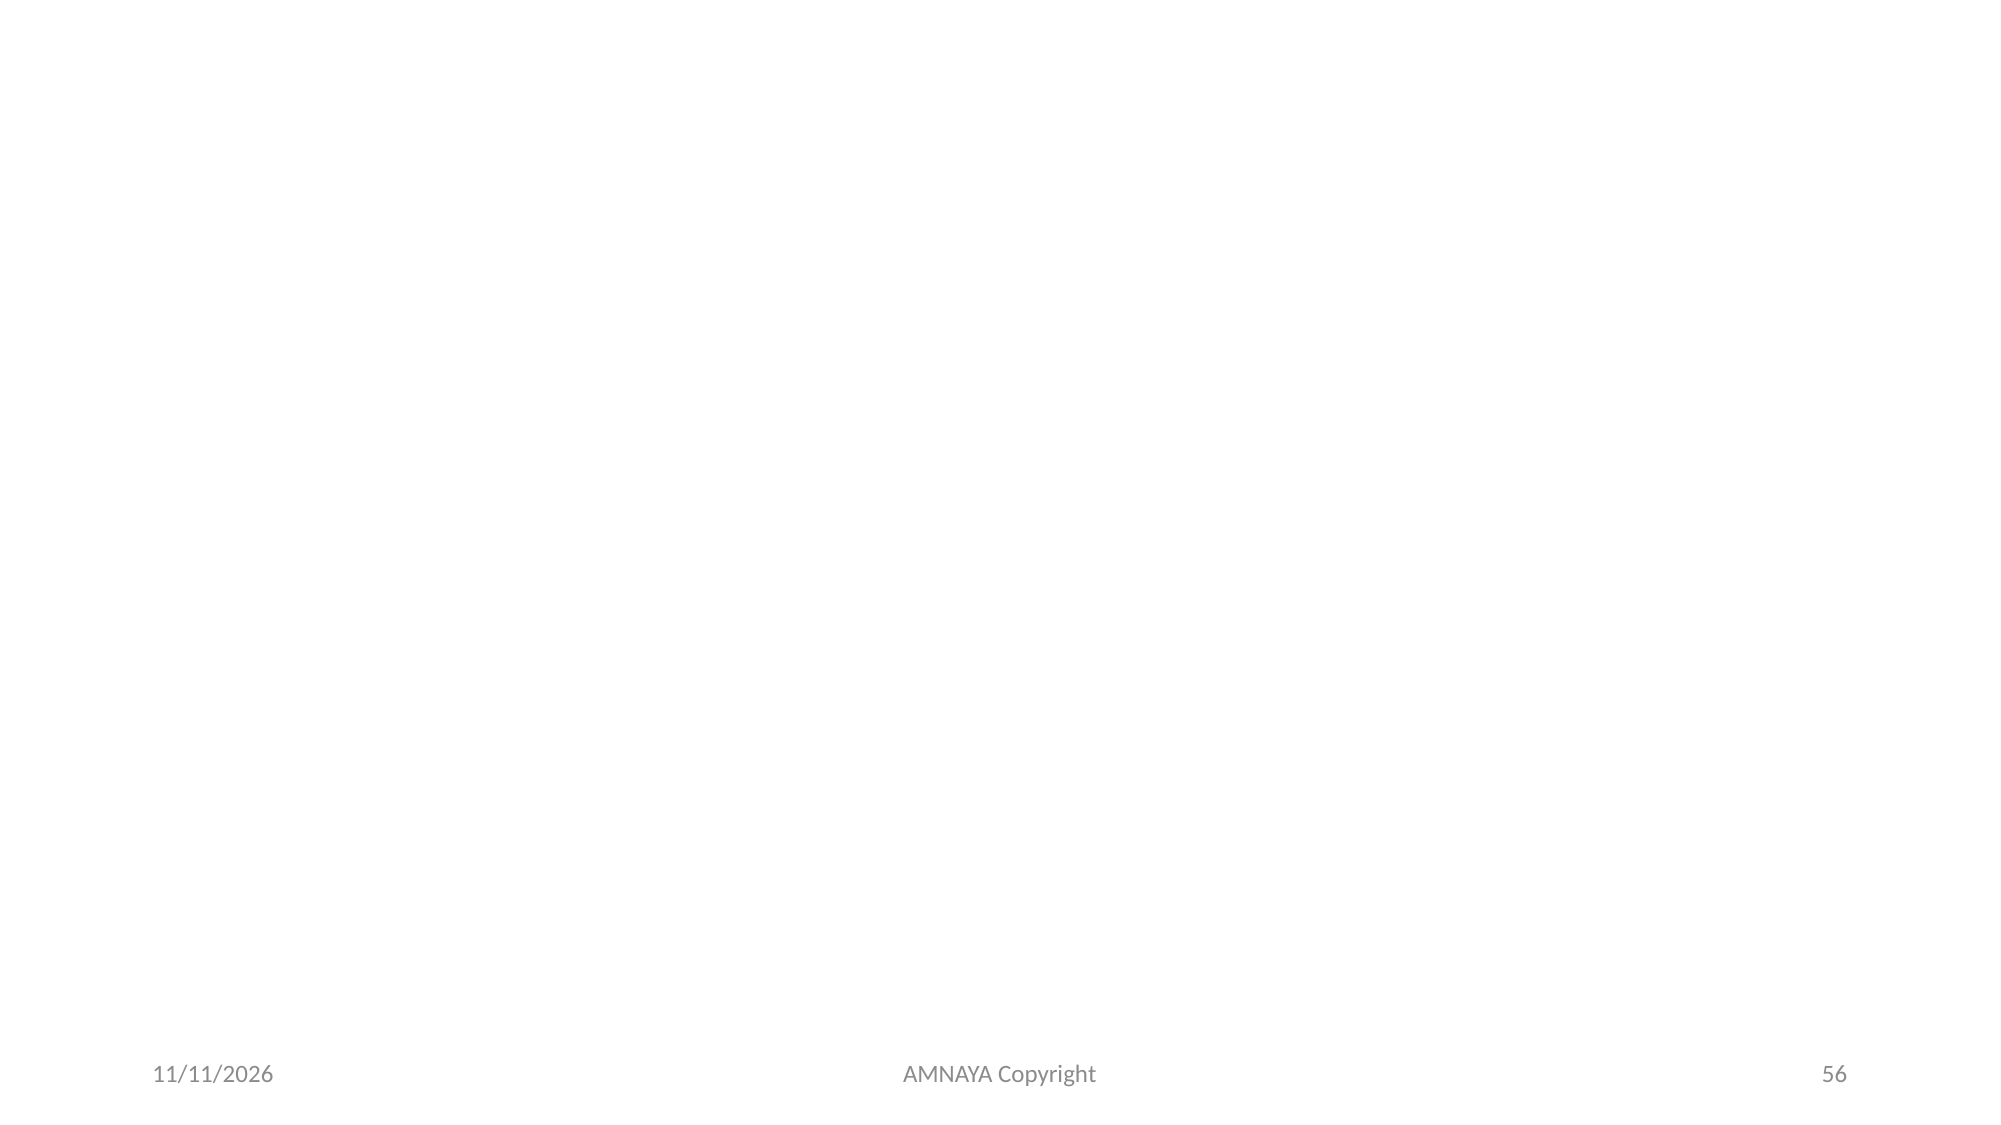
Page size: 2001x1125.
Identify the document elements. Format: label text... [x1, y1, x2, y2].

slide_number 56 [1412, 1042, 1863, 1103]
footer AMNAYA Copyright [662, 1042, 1338, 1103]
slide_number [137, 1042, 588, 1103]
